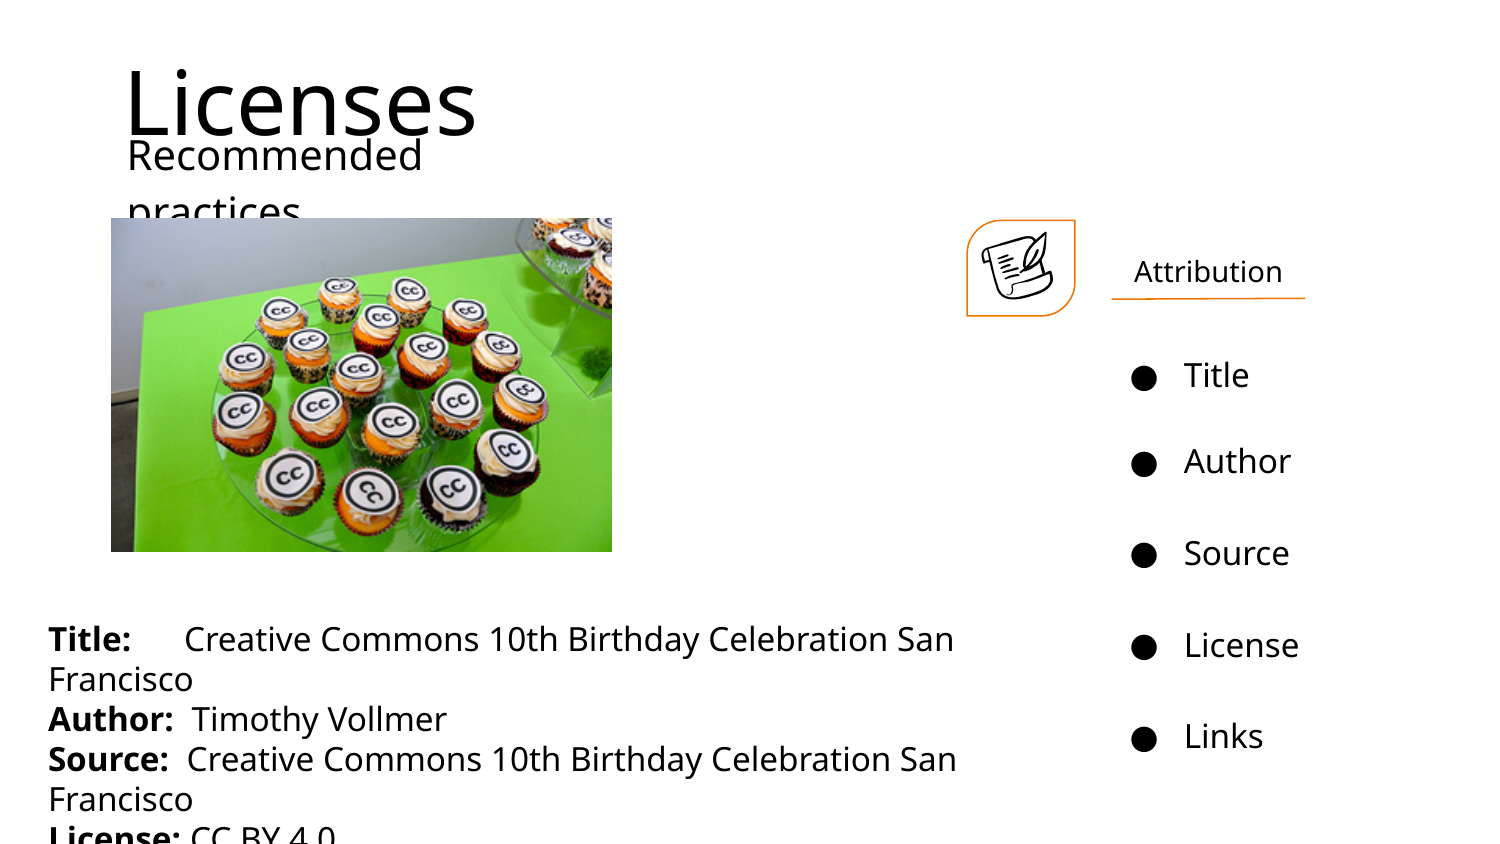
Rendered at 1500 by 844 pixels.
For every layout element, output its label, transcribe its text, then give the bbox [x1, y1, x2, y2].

picture [976, 224, 1066, 312]
text_box Title: Creative Commons 10th Birthday Celebration San Francisco Author: Timothy Vollmer Source: Creative Commons 10th Birthday Celebration San Francisco License: CC BY 4.0 [33, 603, 1000, 844]
list Attribution [1061, 235, 1391, 301]
picture [111, 218, 612, 552]
text_box [967, 220, 1075, 316]
subtitle Licenses [108, 14, 815, 145]
subtitle Recommended practices [111, 105, 511, 184]
list Title Author Source License Links [1093, 333, 1373, 794]
